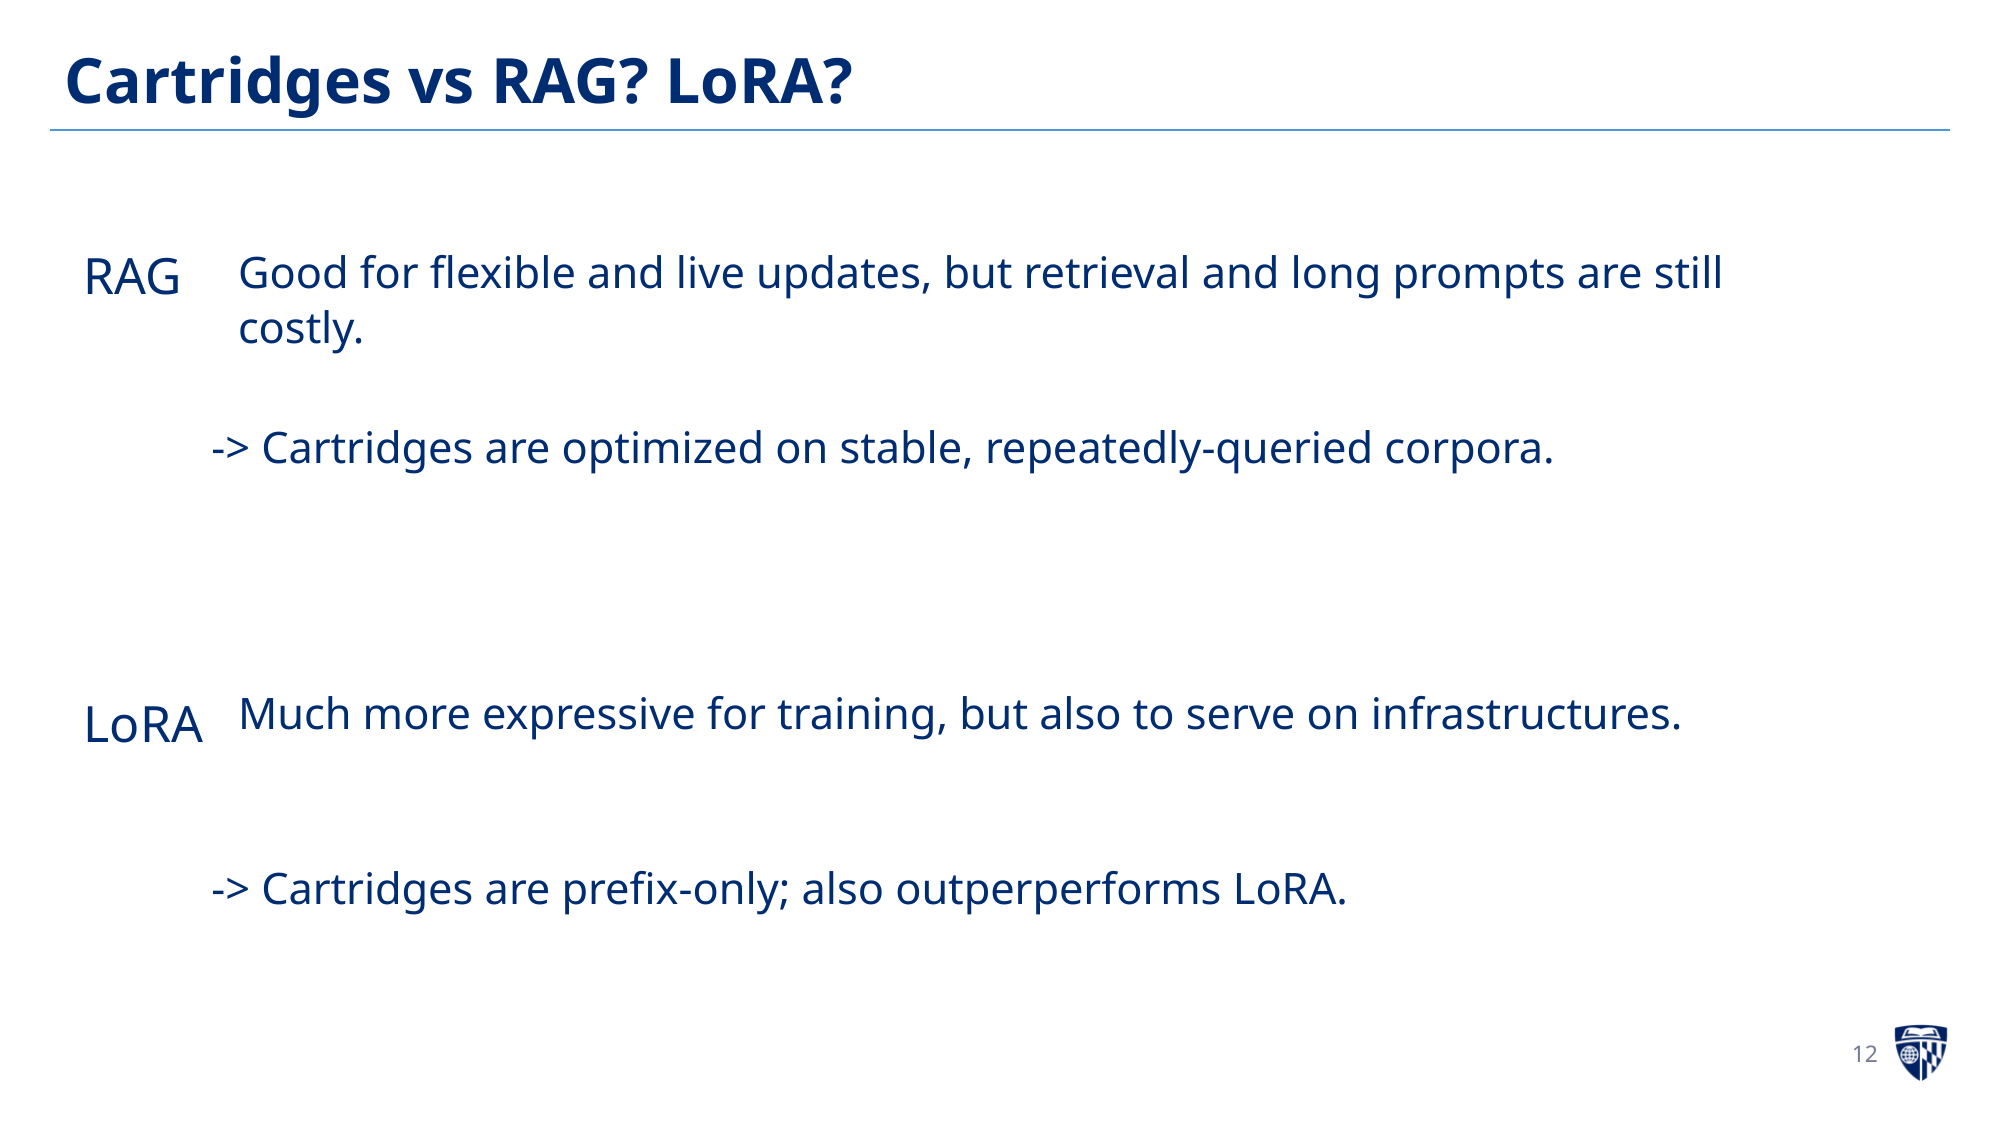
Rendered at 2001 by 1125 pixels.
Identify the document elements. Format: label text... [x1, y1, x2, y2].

slide_number ‹#› [1676, 1025, 1879, 1085]
picture [1892, 1022, 1951, 1085]
list Much more expressive for training, but also to serve on infrastructures. [223, 676, 1831, 743]
list -> Cartridges are prefix‑only; also outperperforms LoRA. [196, 850, 1804, 918]
title Cartridges vs RAG? LoRA? [49, 40, 1951, 127]
list RAG [68, 228, 417, 329]
list Good for flexible and live updates, but retrieval and long prompts are still costly. [223, 235, 1831, 302]
list -> Cartridges are optimized on stable, repeatedly‑queried corpora. [196, 410, 1804, 477]
list LoRA [68, 676, 417, 777]
